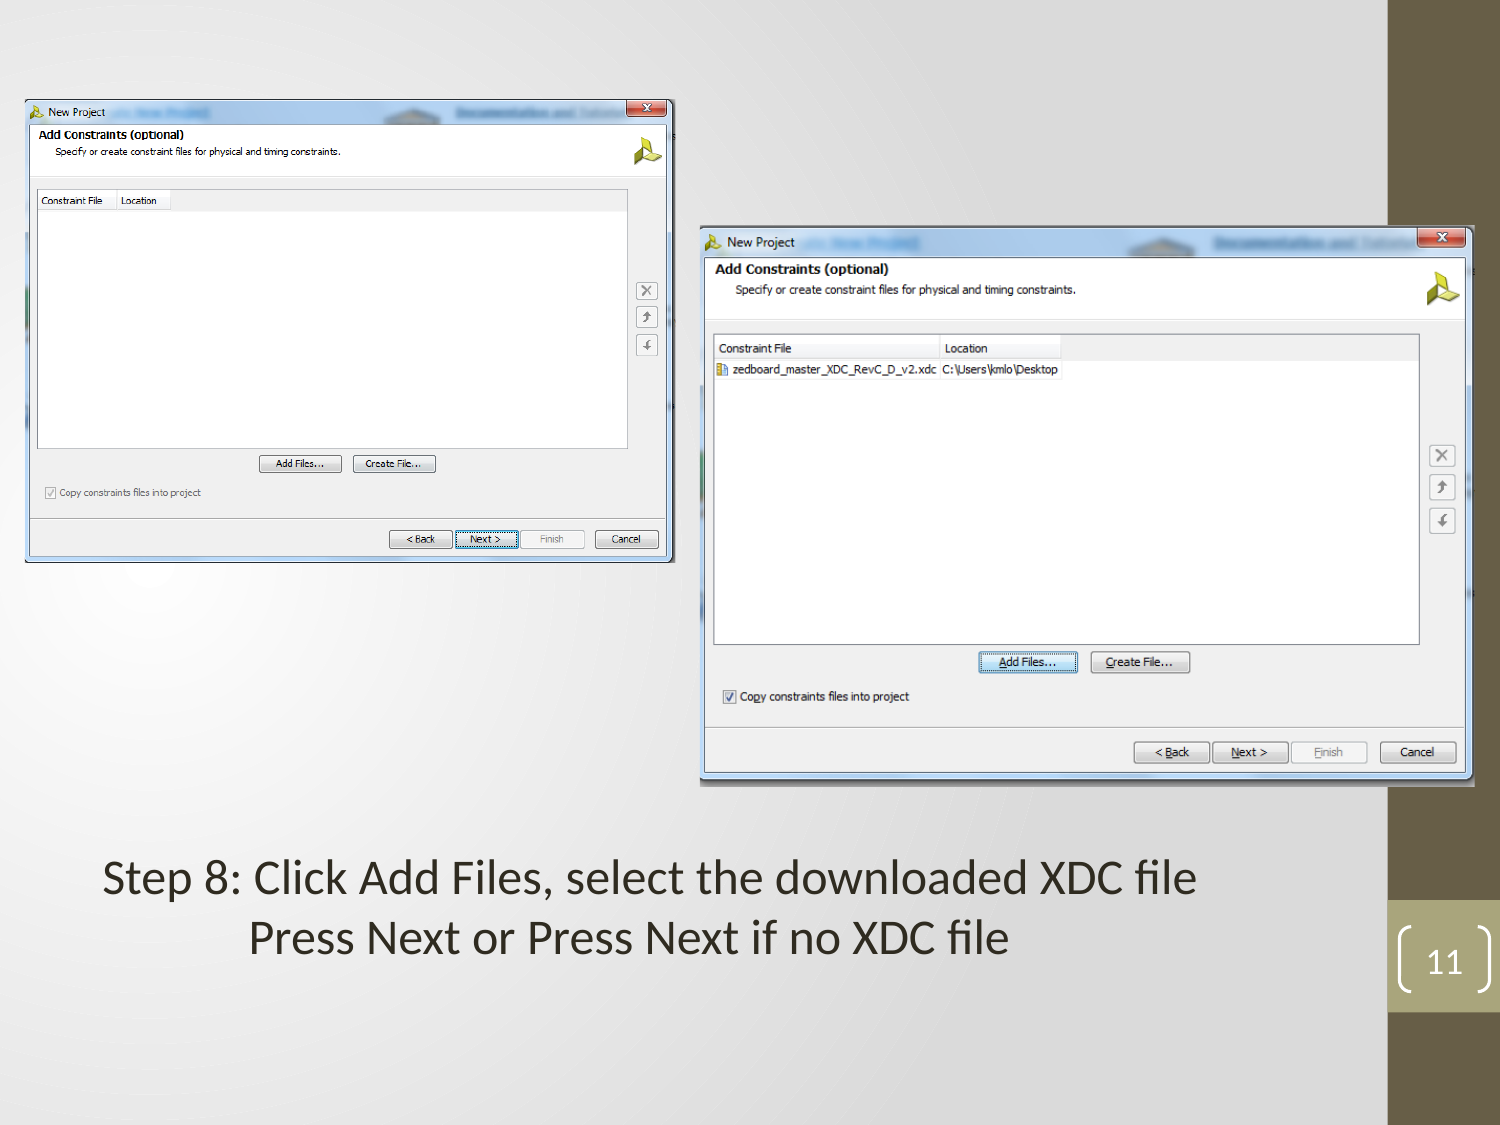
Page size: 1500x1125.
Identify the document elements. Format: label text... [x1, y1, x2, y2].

picture [699, 224, 1476, 787]
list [24, 99, 676, 563]
slide_number 11 [1397, 925, 1492, 994]
text_box Step 8: Click Add Files, select the downloaded XDC file Press Next or Press Next if no XDC file [87, 837, 1450, 973]
